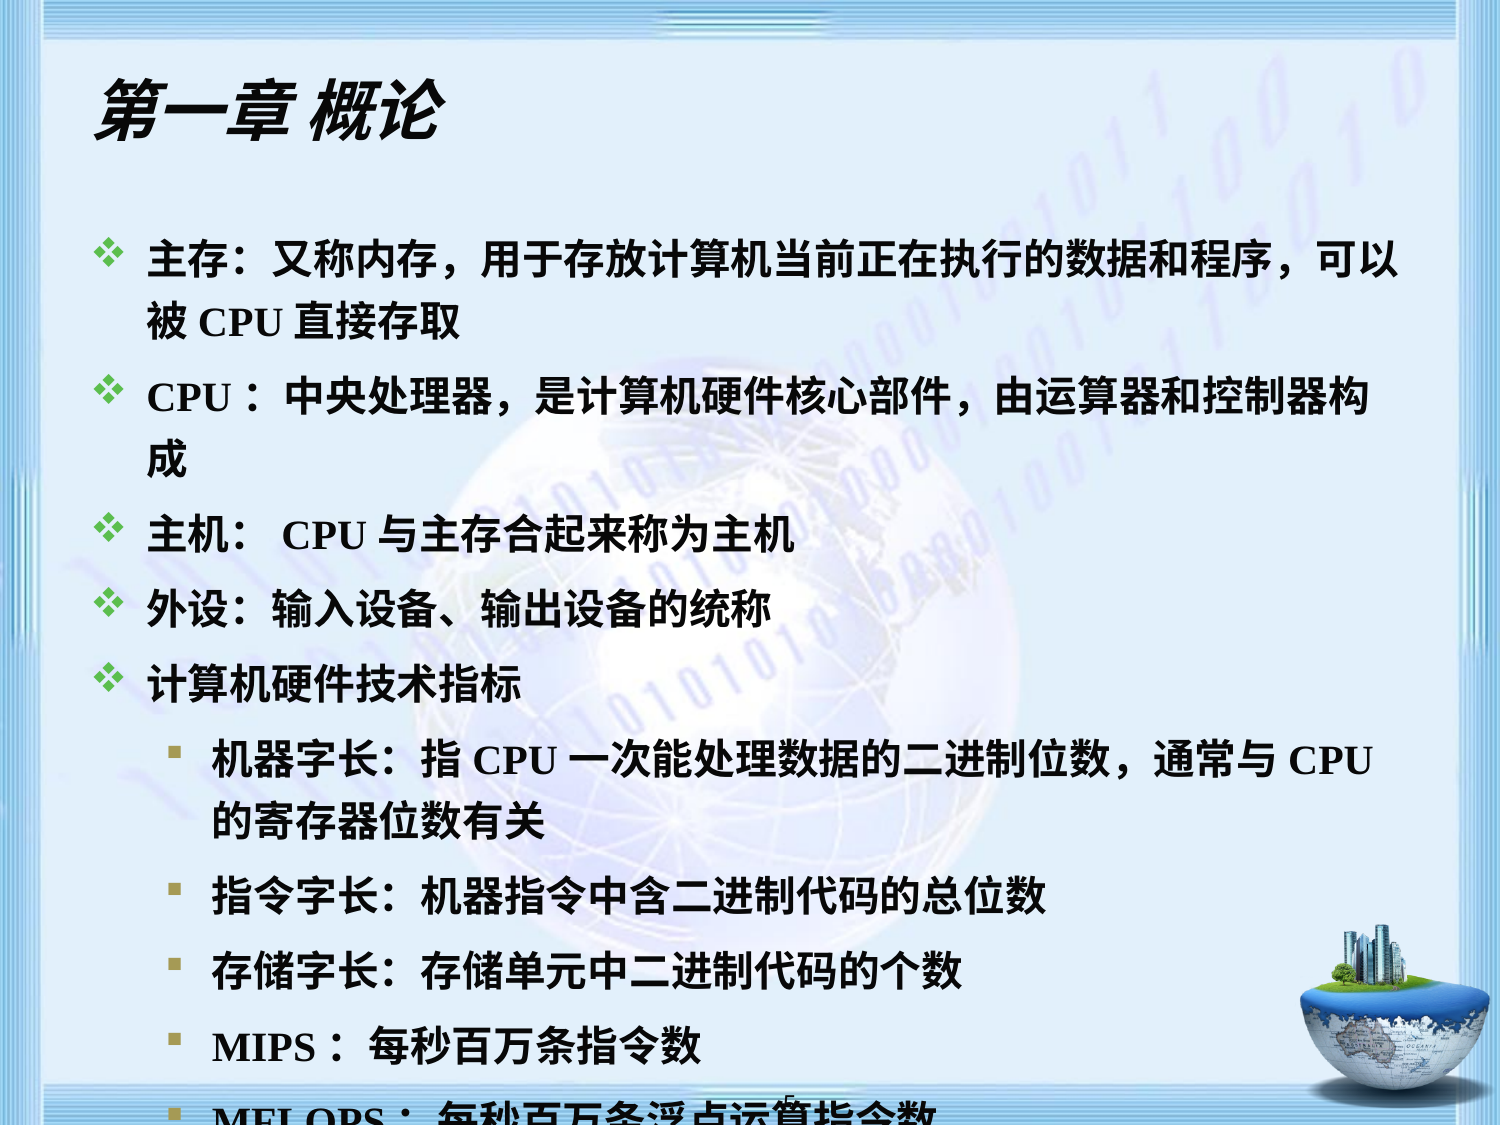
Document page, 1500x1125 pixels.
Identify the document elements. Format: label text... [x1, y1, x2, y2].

title 第一章 概论 [75, 37, 1425, 180]
list 主存：又称内存，用于存放计算机当前正在执行的数据和程序，可以被CPU直接存取 CPU：中央处理器，是计算机硬件核心部件，由运算器和控制器构成 主机：CPU与主存合起来称为主机 外设：输入设备、输出设备的统称 计算机硬件技术指标 机器字长：指CPU一次能处理数据的二进制位数，通常与CPU的寄存器位数有关 指令字长：机器指令中含二进制代码的总位数 存储字长：存储单元中二进制代码的个数 MIPS：每秒百万条指令数 MFLOPS：每秒百万条浮点运算指令数 [75, 212, 1425, 1038]
picture [0, 0, 1500, 1125]
footer 5 [512, 1072, 988, 1113]
